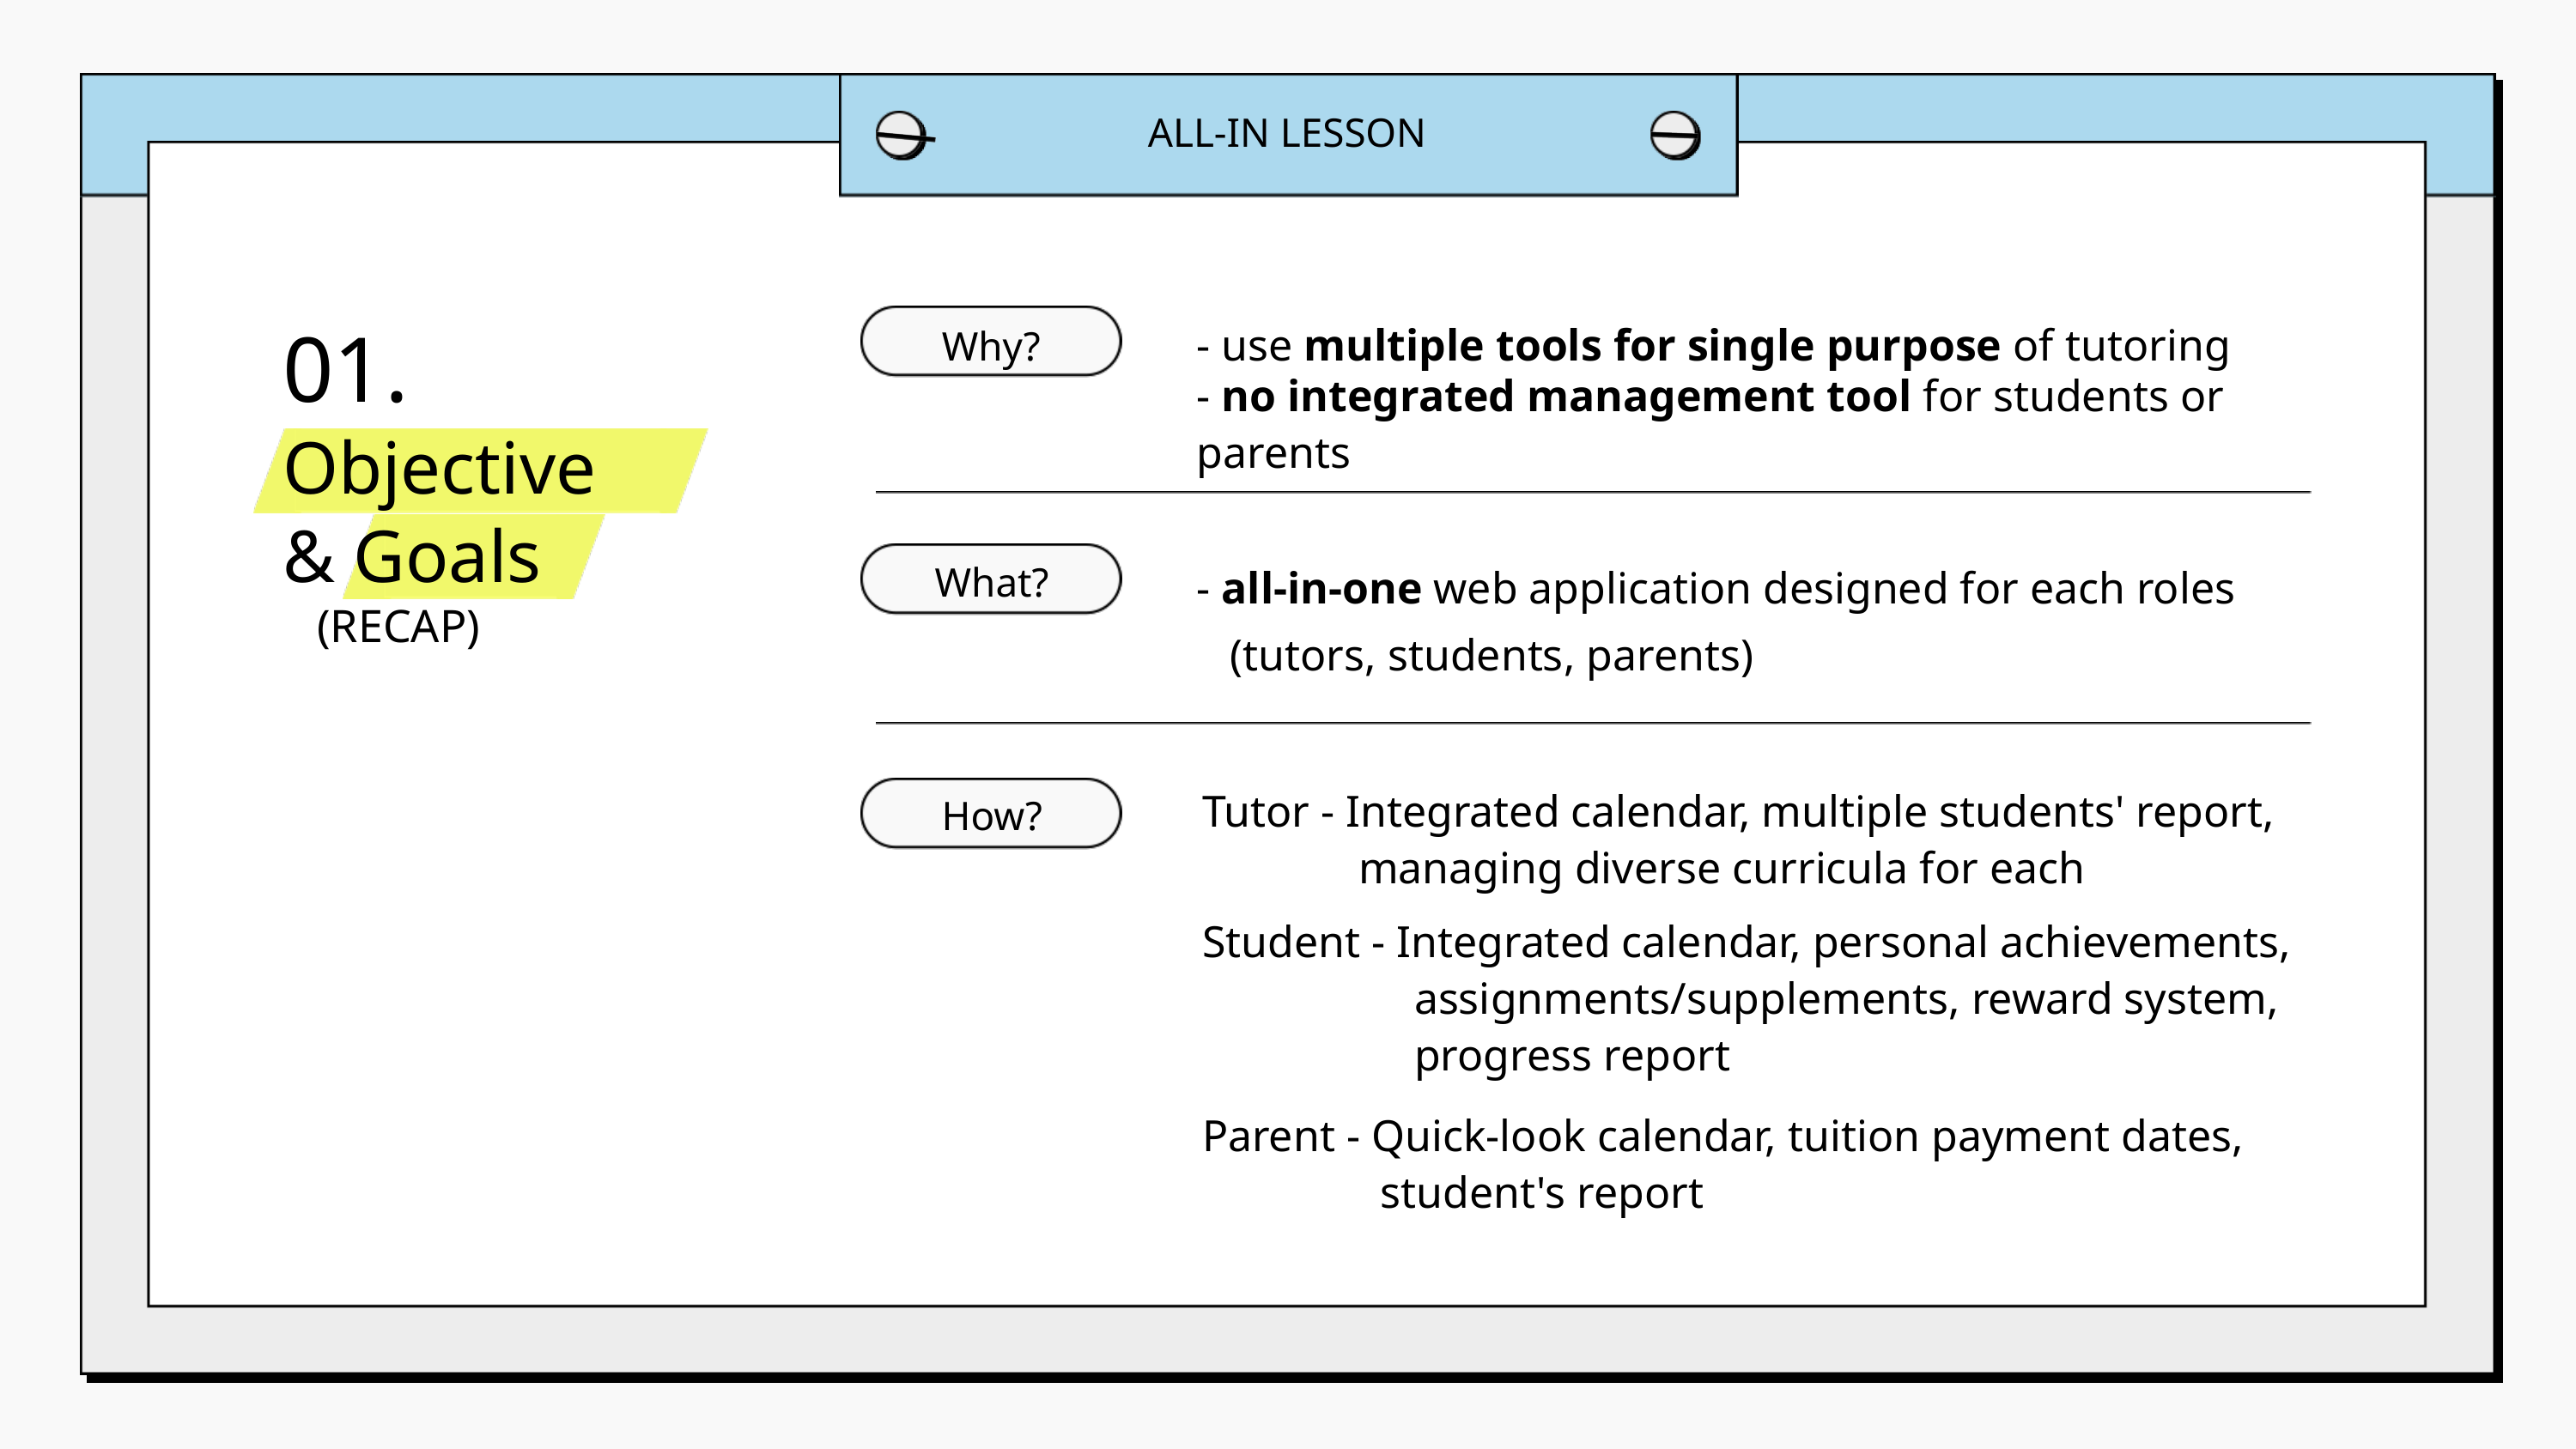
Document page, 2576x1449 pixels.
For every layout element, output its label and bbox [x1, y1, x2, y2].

picture [80, 73, 2496, 1376]
